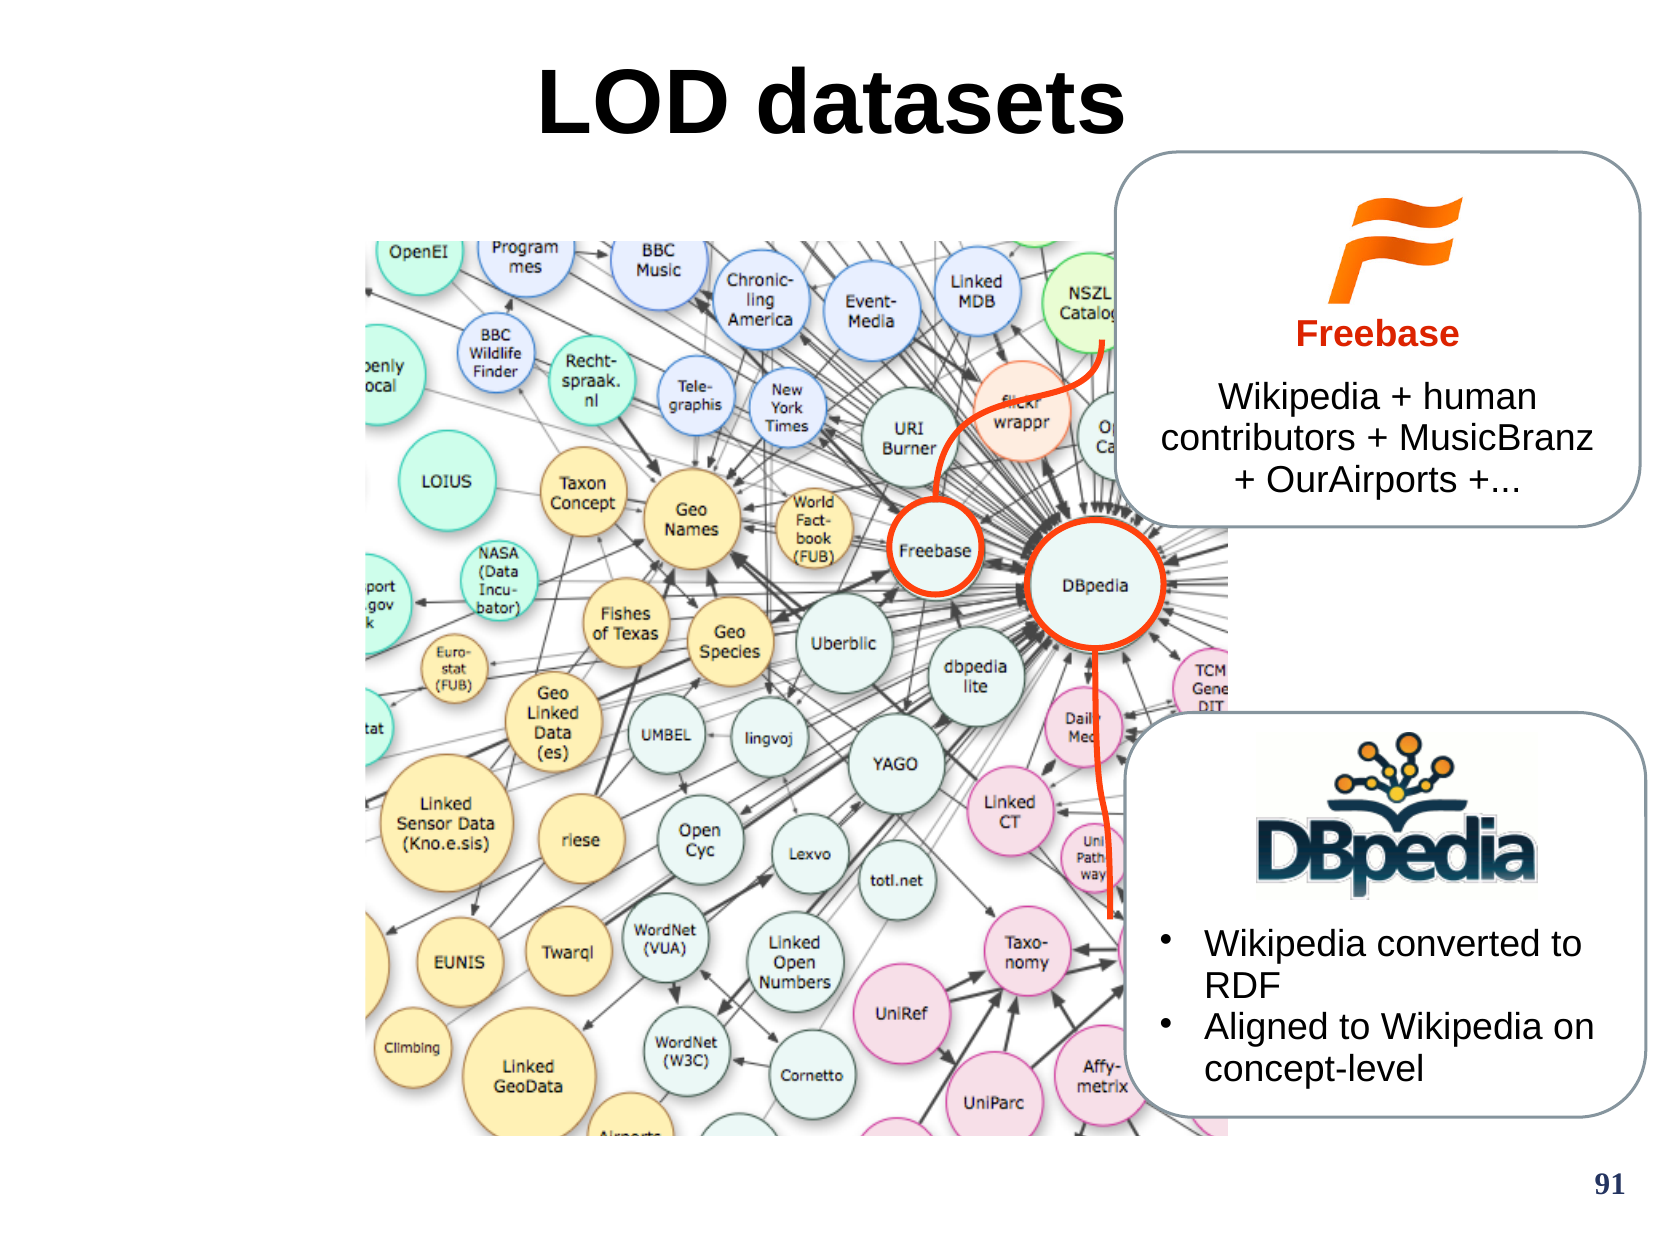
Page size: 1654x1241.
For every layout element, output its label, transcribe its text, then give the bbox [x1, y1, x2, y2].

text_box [1094, 647, 1111, 920]
slide_number 91 [1494, 1167, 1627, 1200]
title LOD datasets [88, 56, 1577, 150]
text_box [1115, 151, 1641, 527]
picture [365, 241, 1229, 1136]
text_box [1124, 712, 1647, 1118]
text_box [935, 339, 1103, 499]
